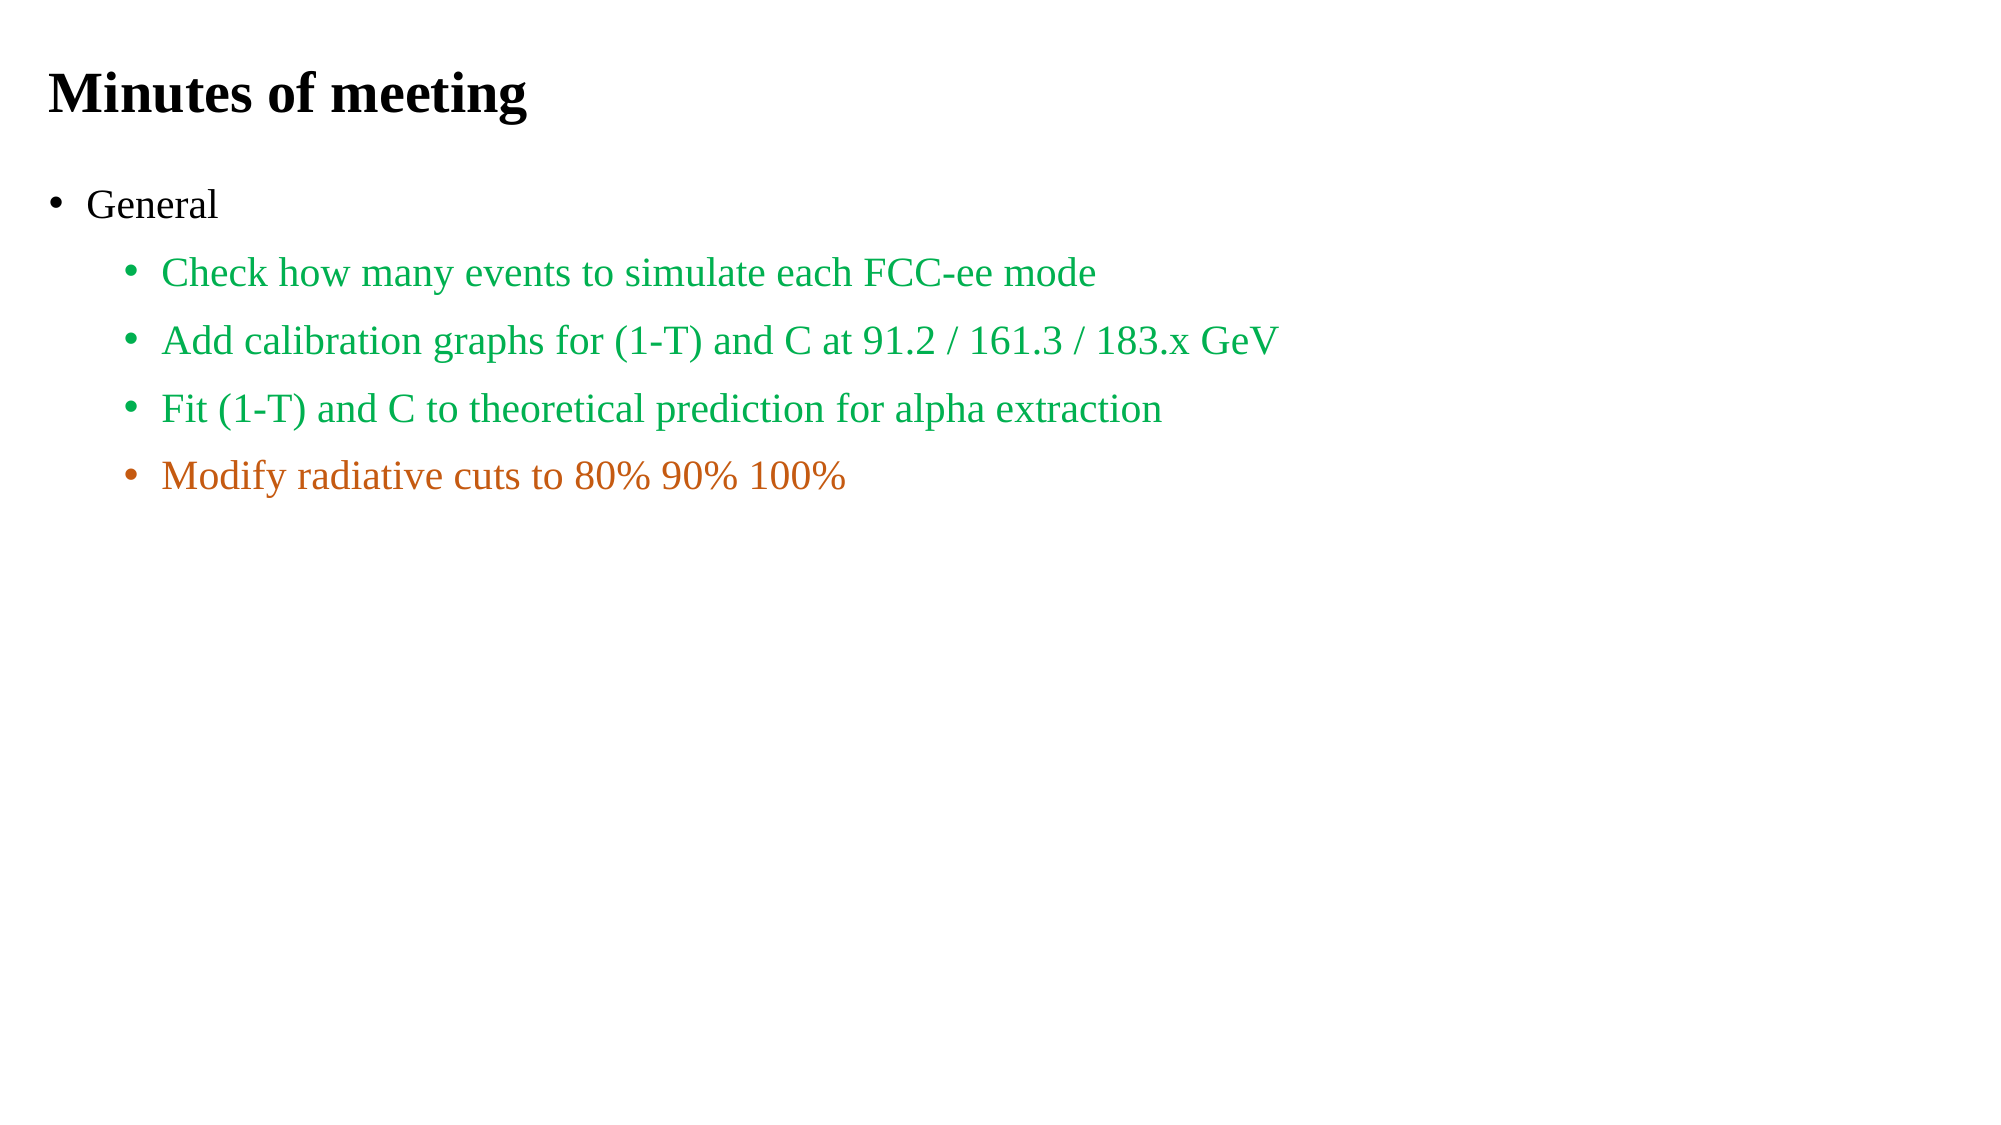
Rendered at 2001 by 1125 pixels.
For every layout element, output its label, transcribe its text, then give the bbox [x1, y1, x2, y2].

title Minutes of meeting [33, 30, 1971, 157]
list General Check how many events to simulate each FCC-ee mode Add calibration graphs for (1-T) and C at 91.2 / 161.3 / 183.x GeV Fit (1-T) and C to theoretical prediction for alpha extraction Modify radiative cuts to 80% 90% 100% [33, 174, 1971, 1089]
